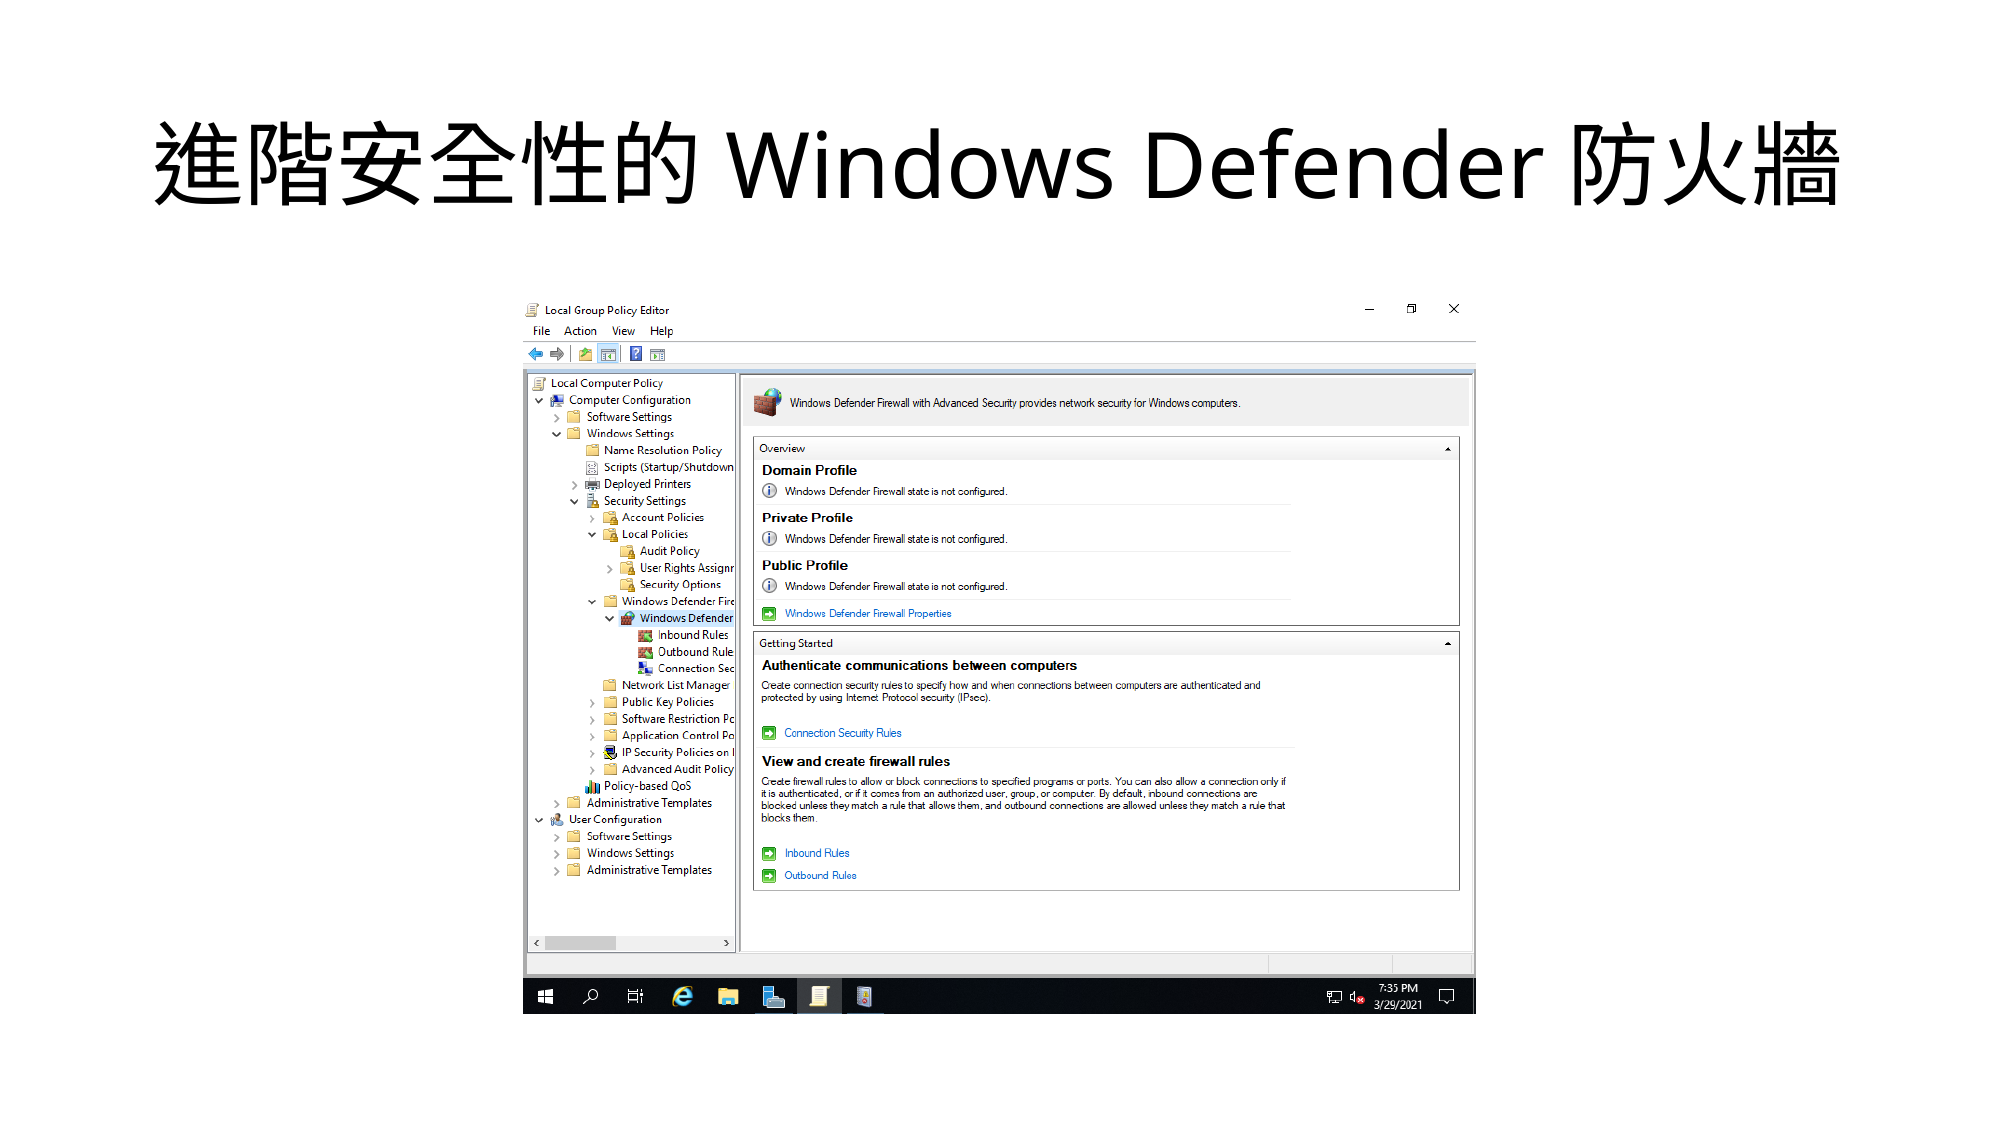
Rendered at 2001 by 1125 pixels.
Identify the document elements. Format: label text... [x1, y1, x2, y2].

title 進階安全性的Windows Defender防火牆 [137, 59, 1863, 278]
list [523, 299, 1476, 1014]
